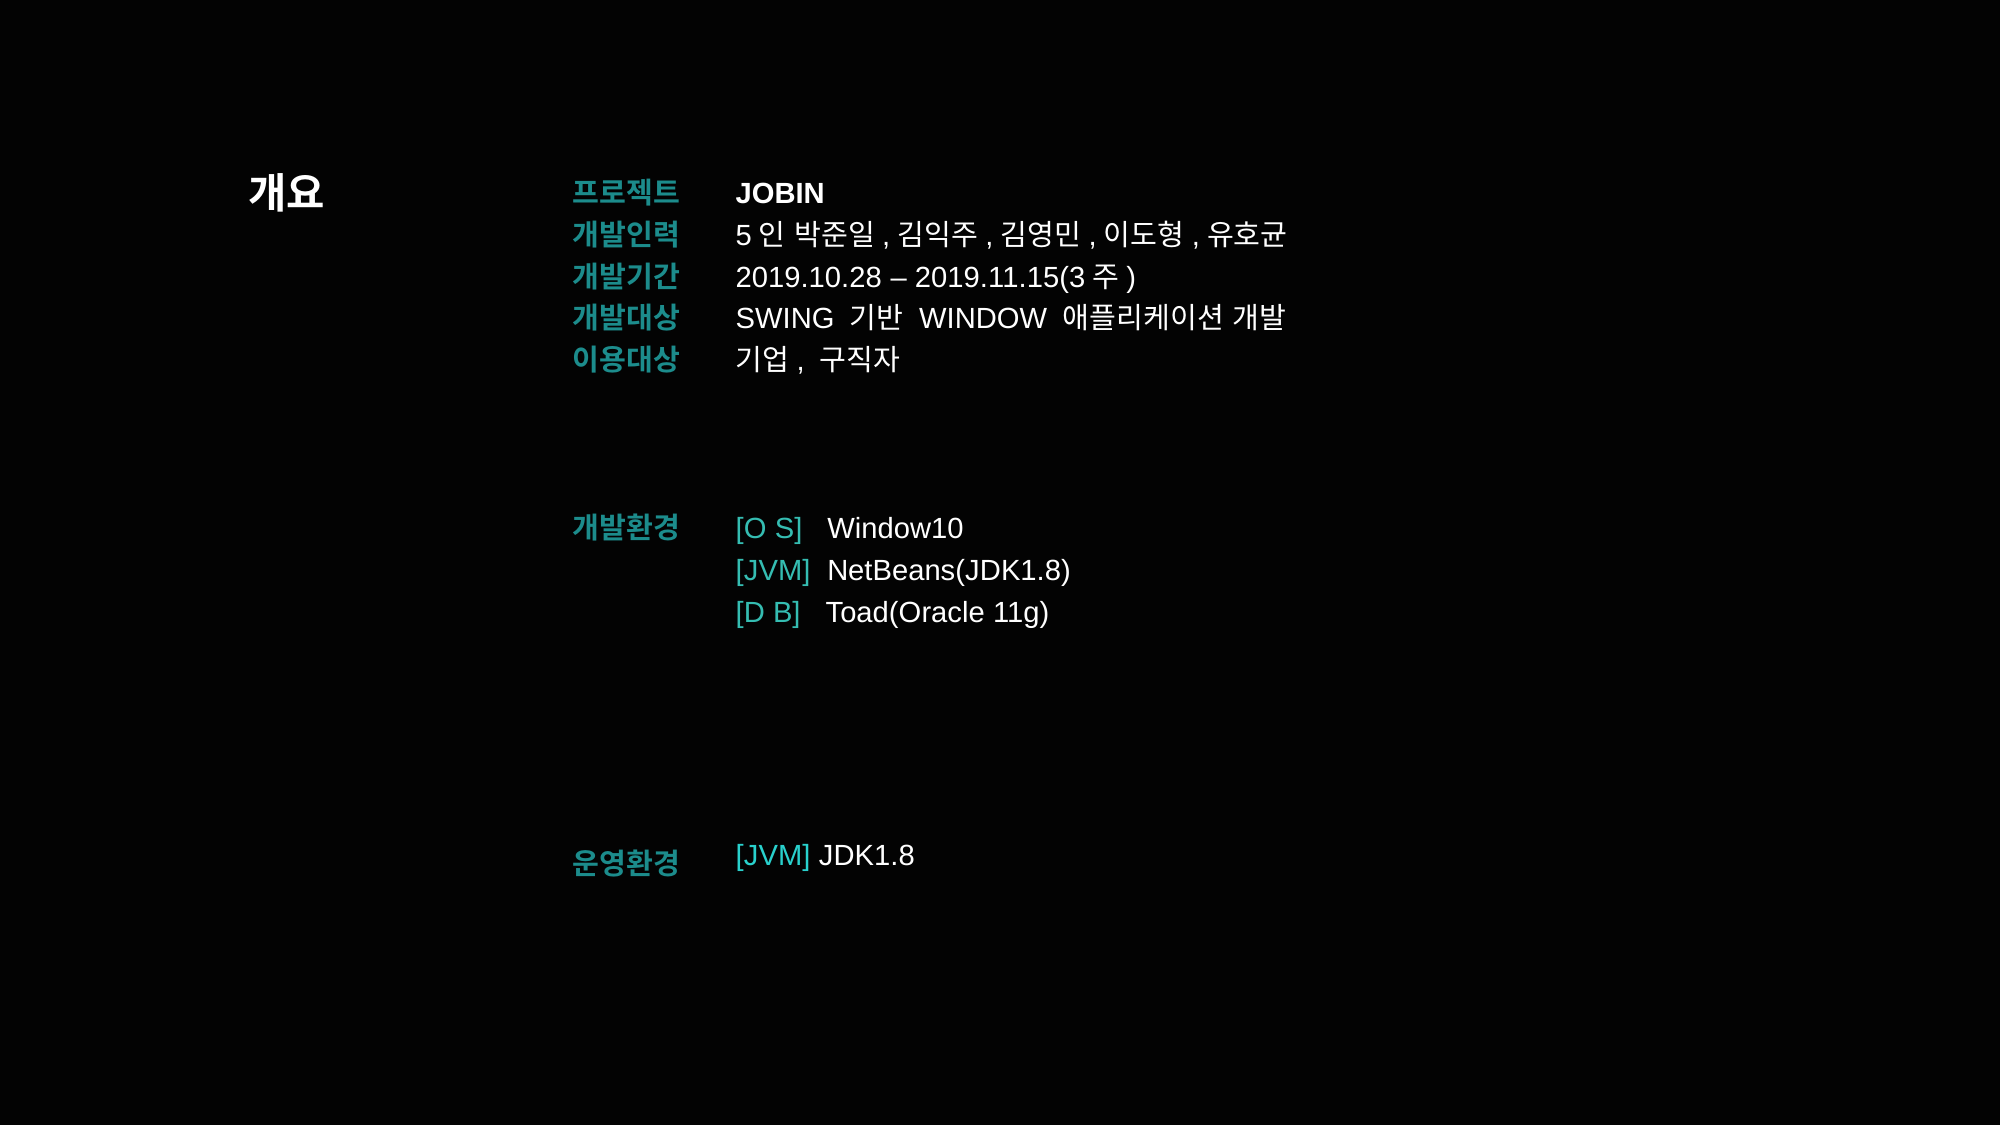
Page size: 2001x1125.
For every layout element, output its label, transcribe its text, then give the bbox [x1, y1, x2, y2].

text_box JOBIN 5인 박준일,김익주,김영민,이도형,유호균 2019.10.28 – 2019.11.15(3주) SWING 기반 WINDOW 애플리케이션 개발 기업, 구직자 [O S] Window10 [JVM] NetBeans(JDK1.8) [D B] Toad(Oracle 11g) [720, 159, 1693, 1023]
text_box 개요 [233, 159, 659, 226]
text_box 프로젝트 개발인력 개발기간 개발대상 이용대상 개발환경 운영환경 [557, 159, 720, 920]
text_box [JVM] JDK1.8 [720, 779, 1213, 1013]
